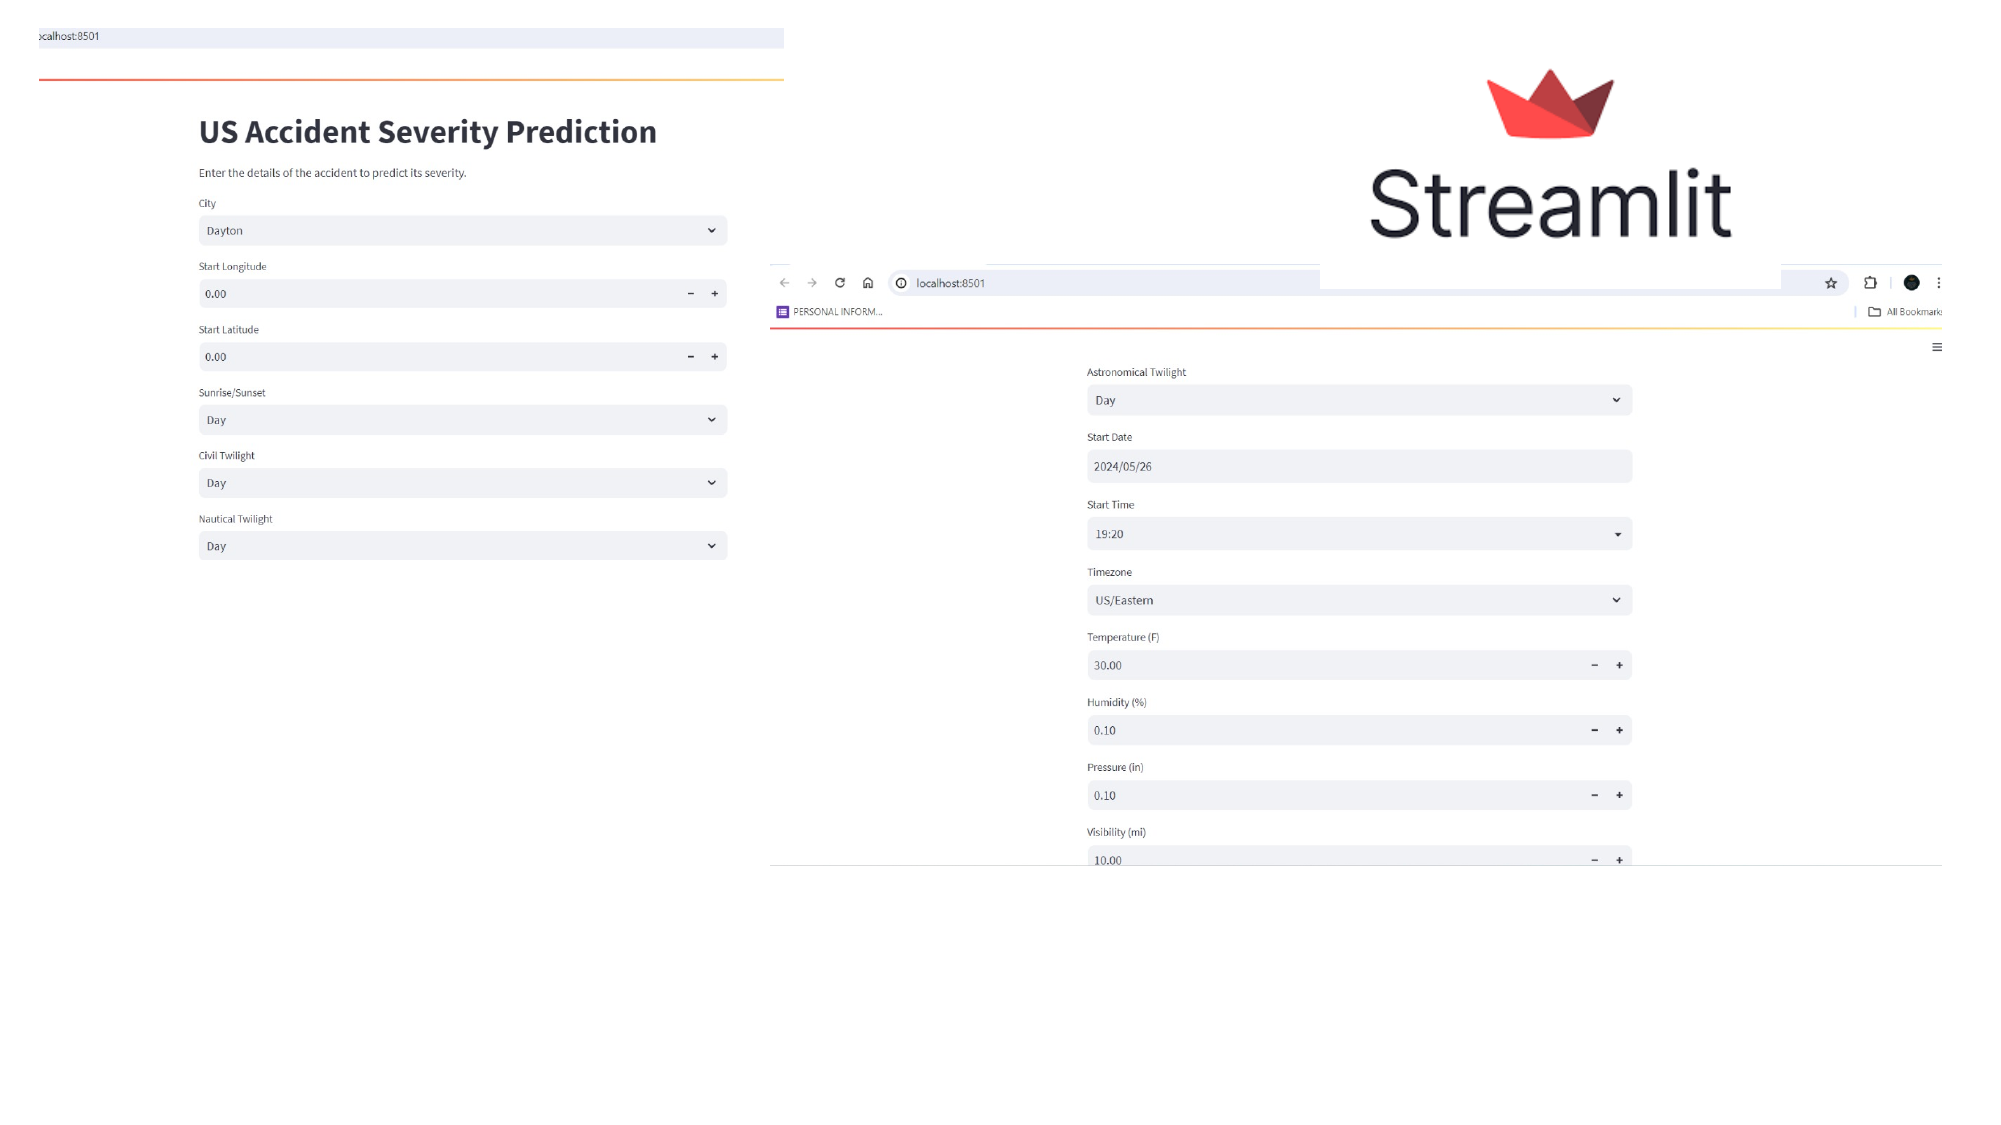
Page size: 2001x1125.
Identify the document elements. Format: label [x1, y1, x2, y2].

picture [38, 19, 1942, 866]
